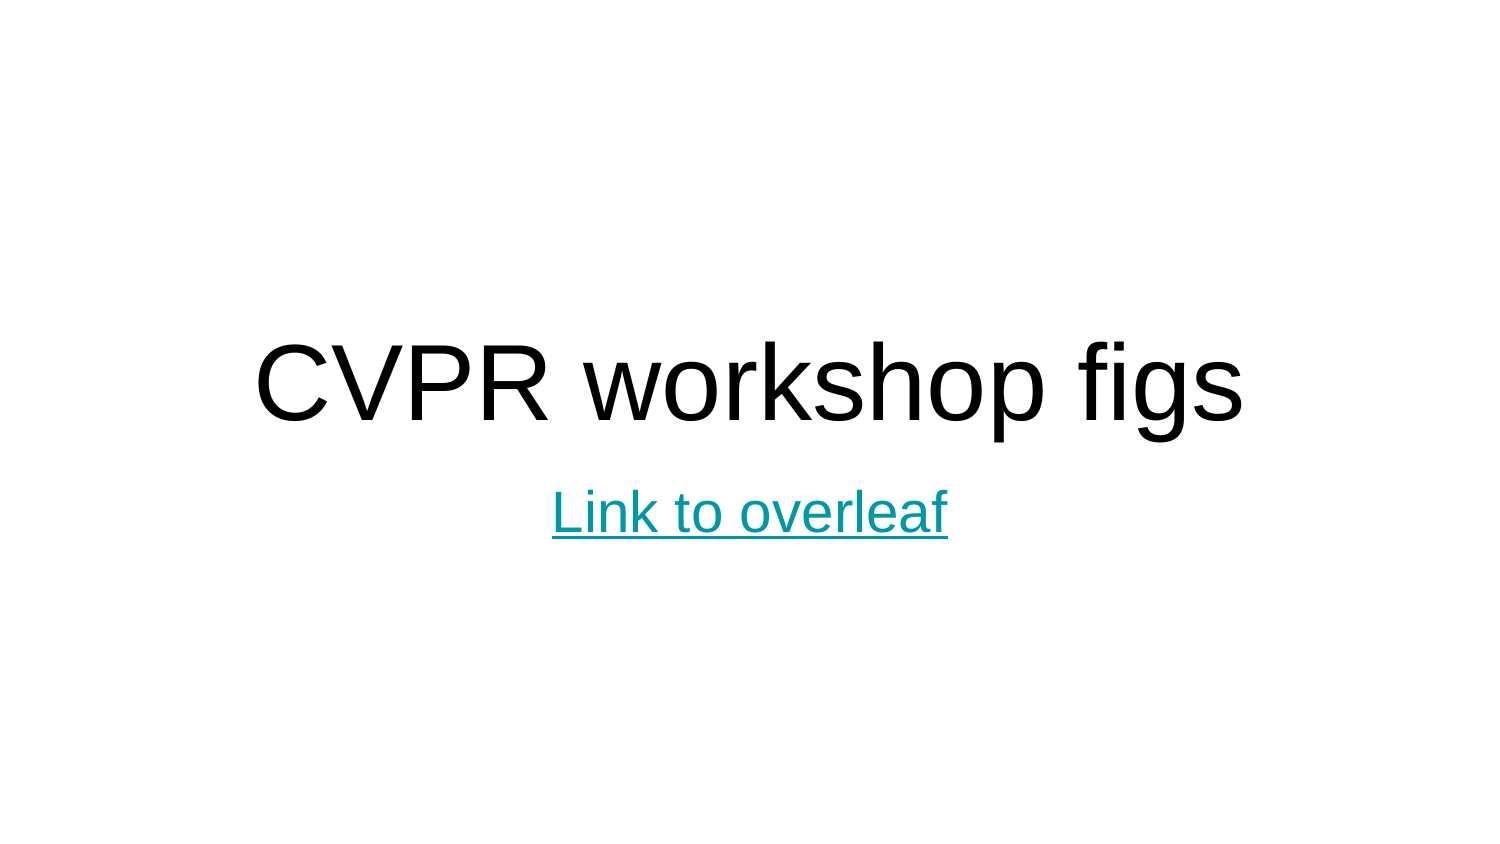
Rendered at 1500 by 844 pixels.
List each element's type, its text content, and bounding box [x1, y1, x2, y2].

subtitle Link to overleaf [51, 464, 1449, 595]
title CVPR workshop figs [51, 122, 1449, 459]
